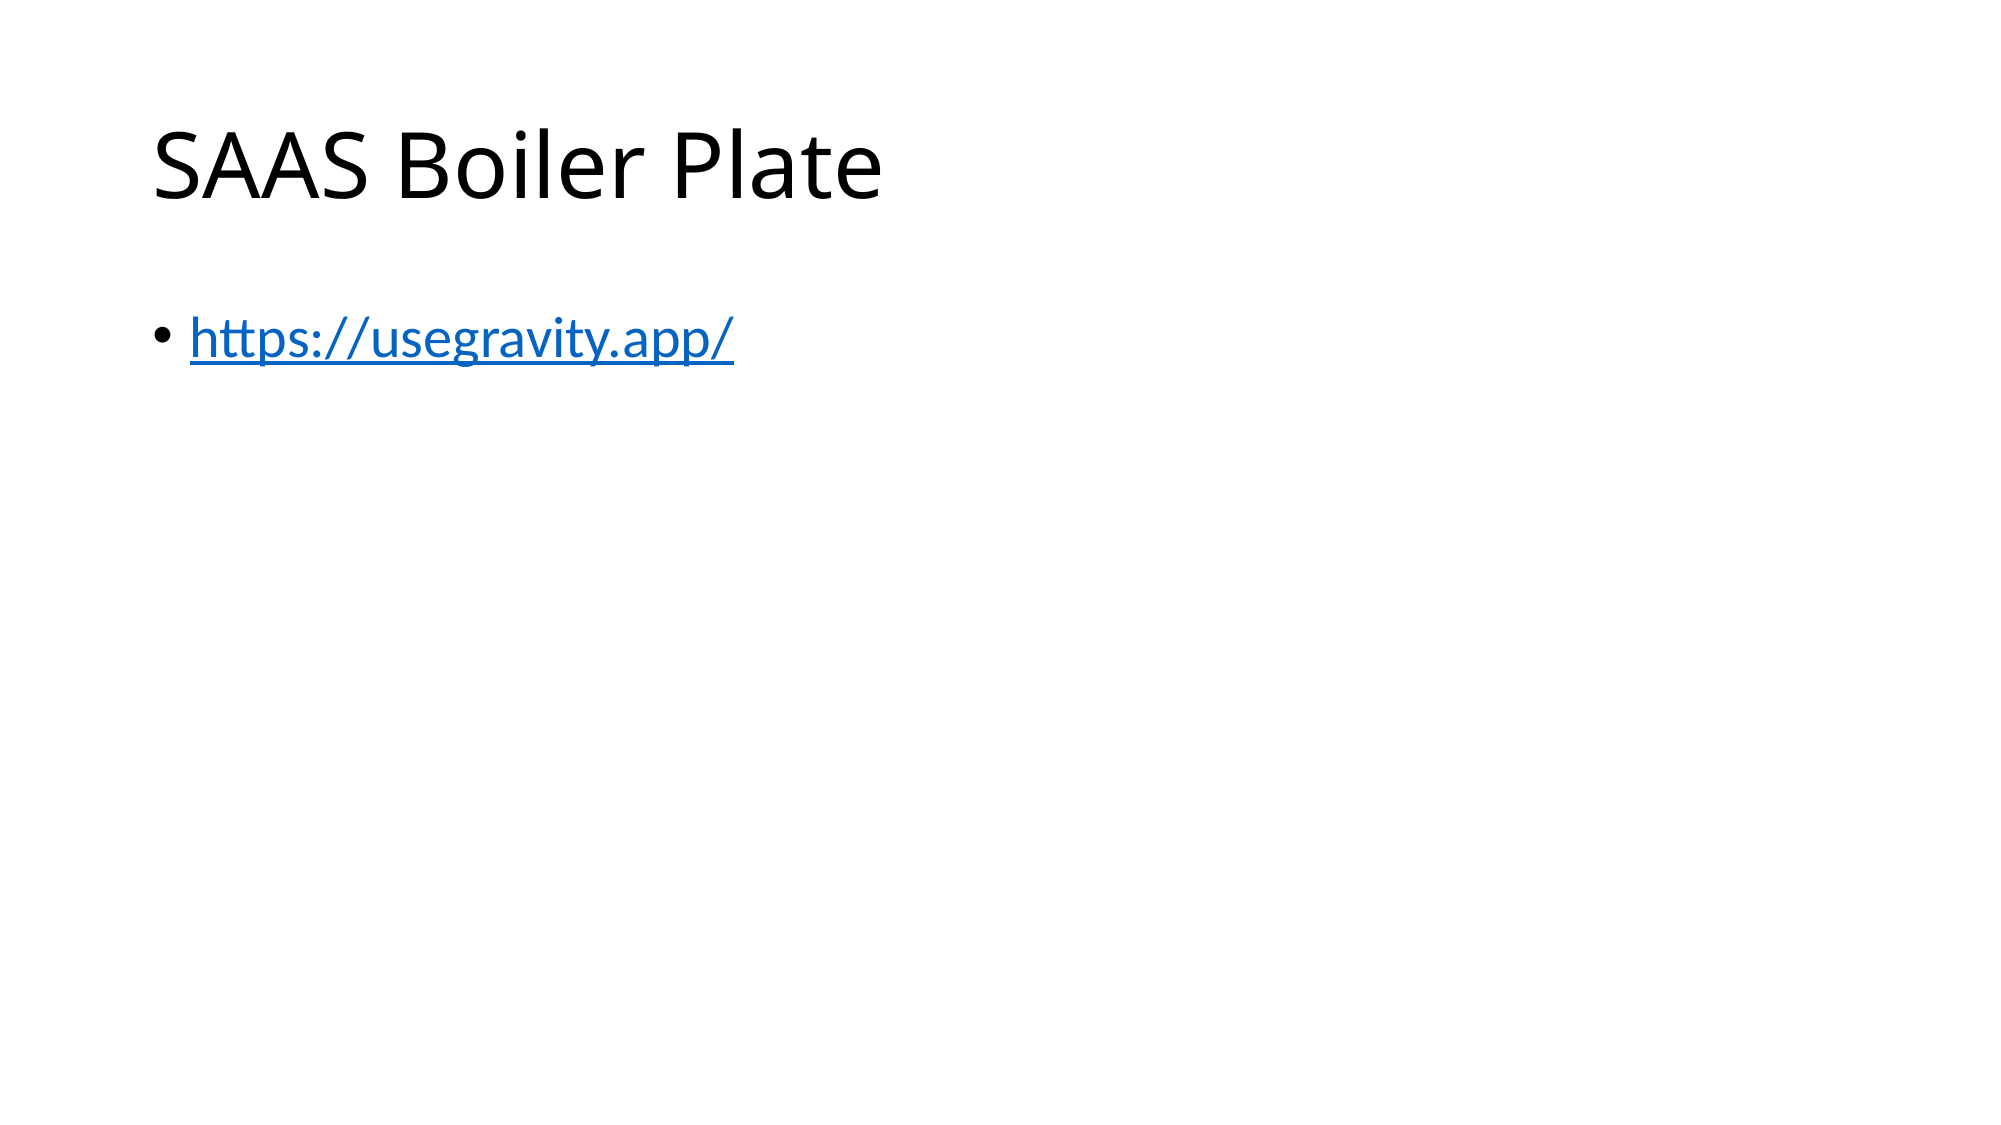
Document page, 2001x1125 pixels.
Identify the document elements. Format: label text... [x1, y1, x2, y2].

title SAAS Boiler Plate [137, 59, 1863, 278]
list https://usegravity.app/ [137, 299, 1863, 1014]
